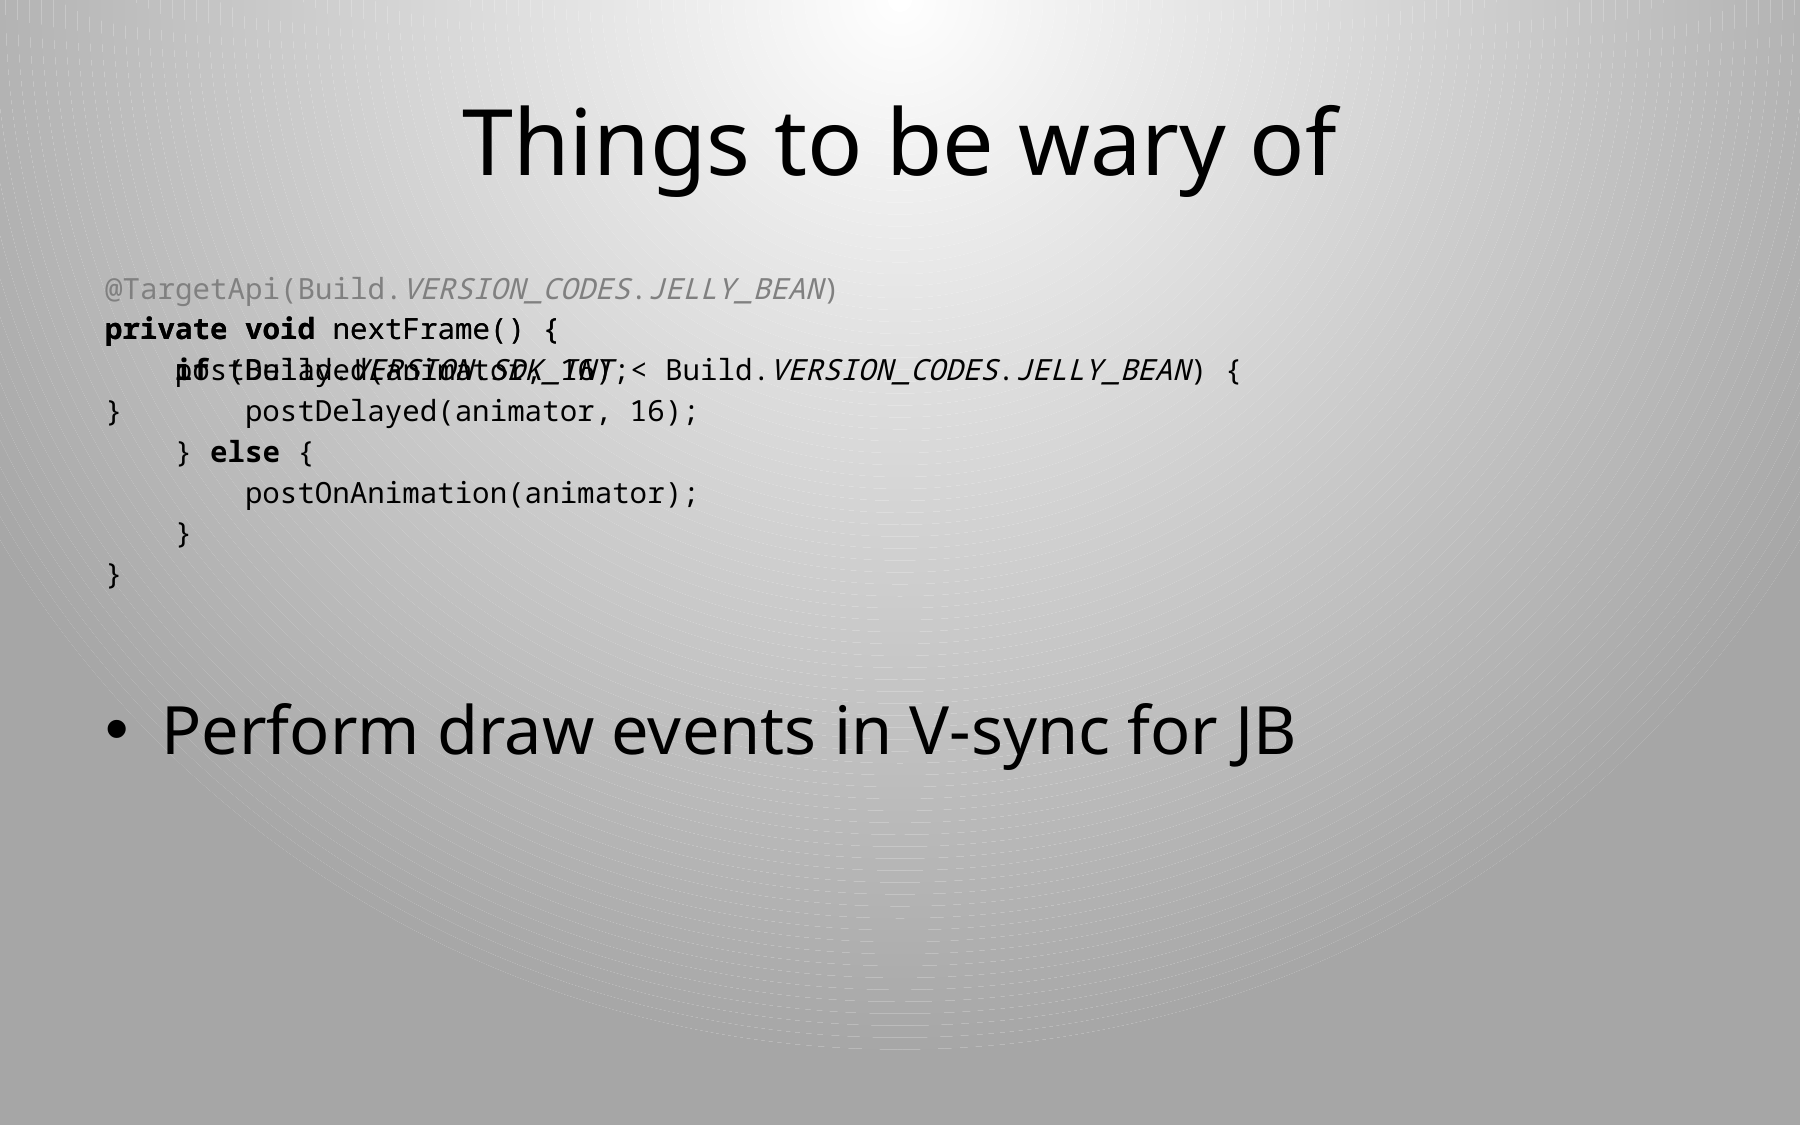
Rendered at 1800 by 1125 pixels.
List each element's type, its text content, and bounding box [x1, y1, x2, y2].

text_box @TargetApi(Build.VERSION_CODES.JELLY_BEAN) private void nextFrame() { if (Build.VERSION.SDK_INT < Build.VERSION_CODES.JELLY_BEAN) { postDelayed(animator, 16); } else { postOnAnimation(animator); } } [89, 262, 1710, 1005]
title Things to be wary of [90, 45, 1710, 233]
list Perform draw events in V-sync for JB [90, 680, 1710, 1005]
